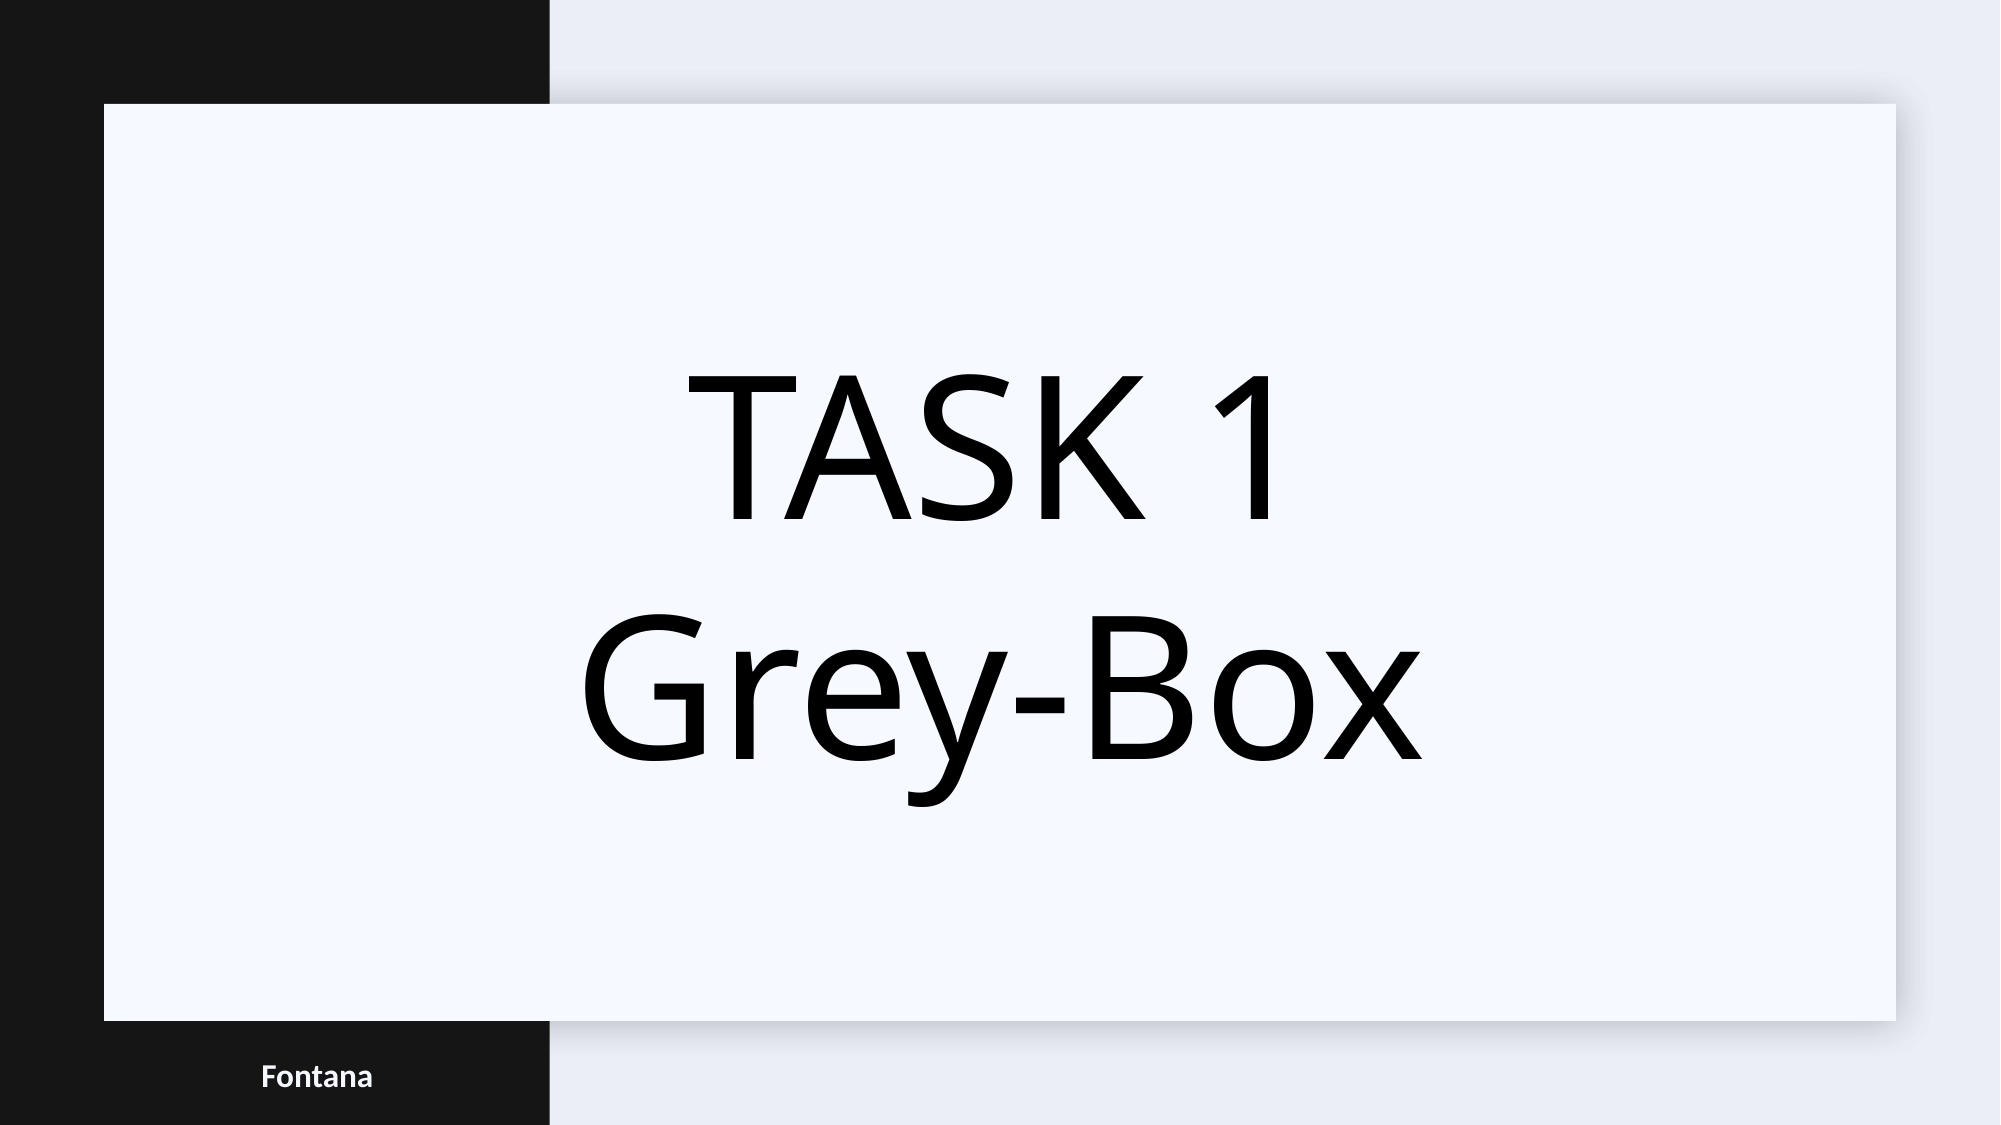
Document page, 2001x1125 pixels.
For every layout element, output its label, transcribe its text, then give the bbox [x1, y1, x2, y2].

text_box TASK 1 Grey-Box [352, 312, 1648, 808]
text_box Fontana [113, 1046, 523, 1102]
